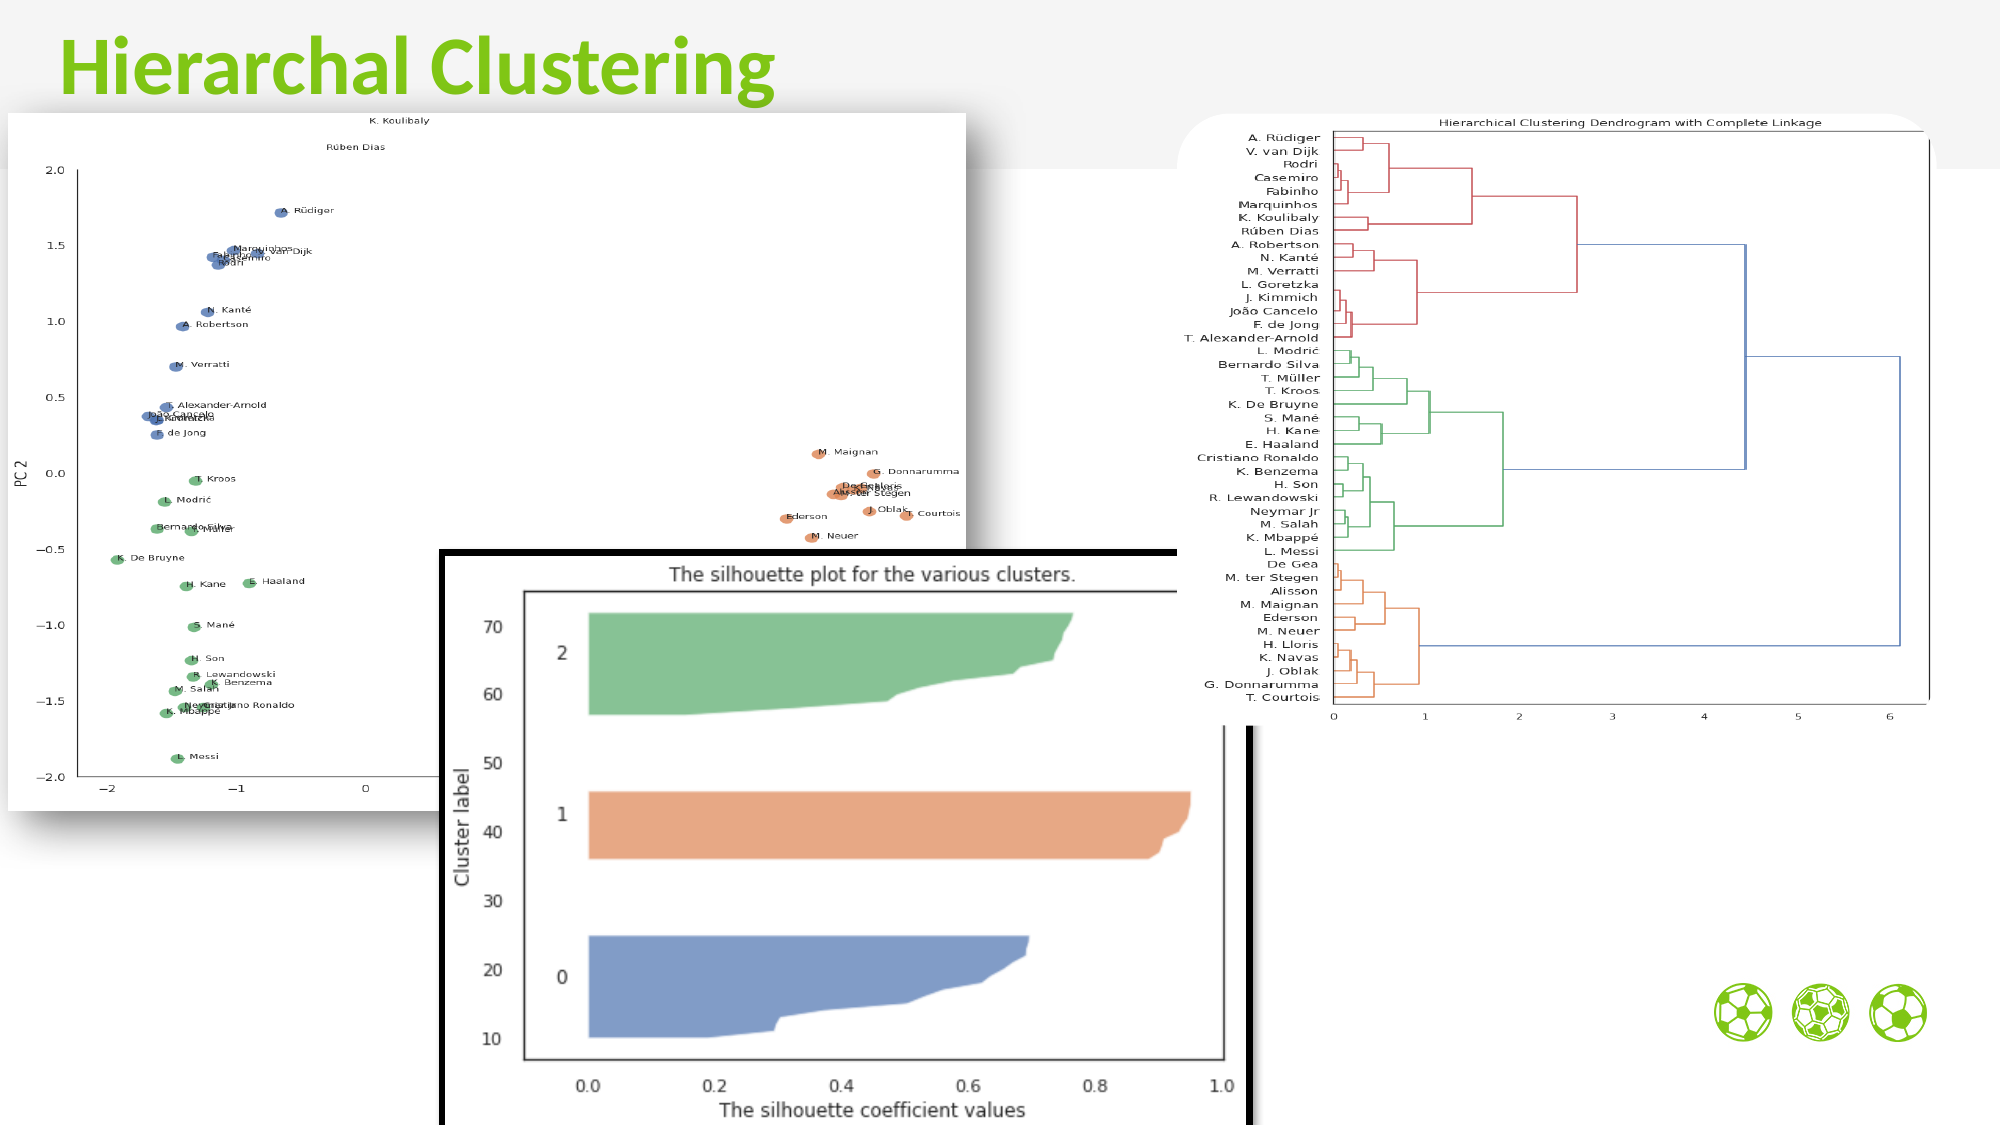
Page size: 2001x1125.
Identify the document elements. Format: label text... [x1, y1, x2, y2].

picture [0, 0, 2000, 1125]
title Hierarchal Clustering [43, 0, 1401, 127]
